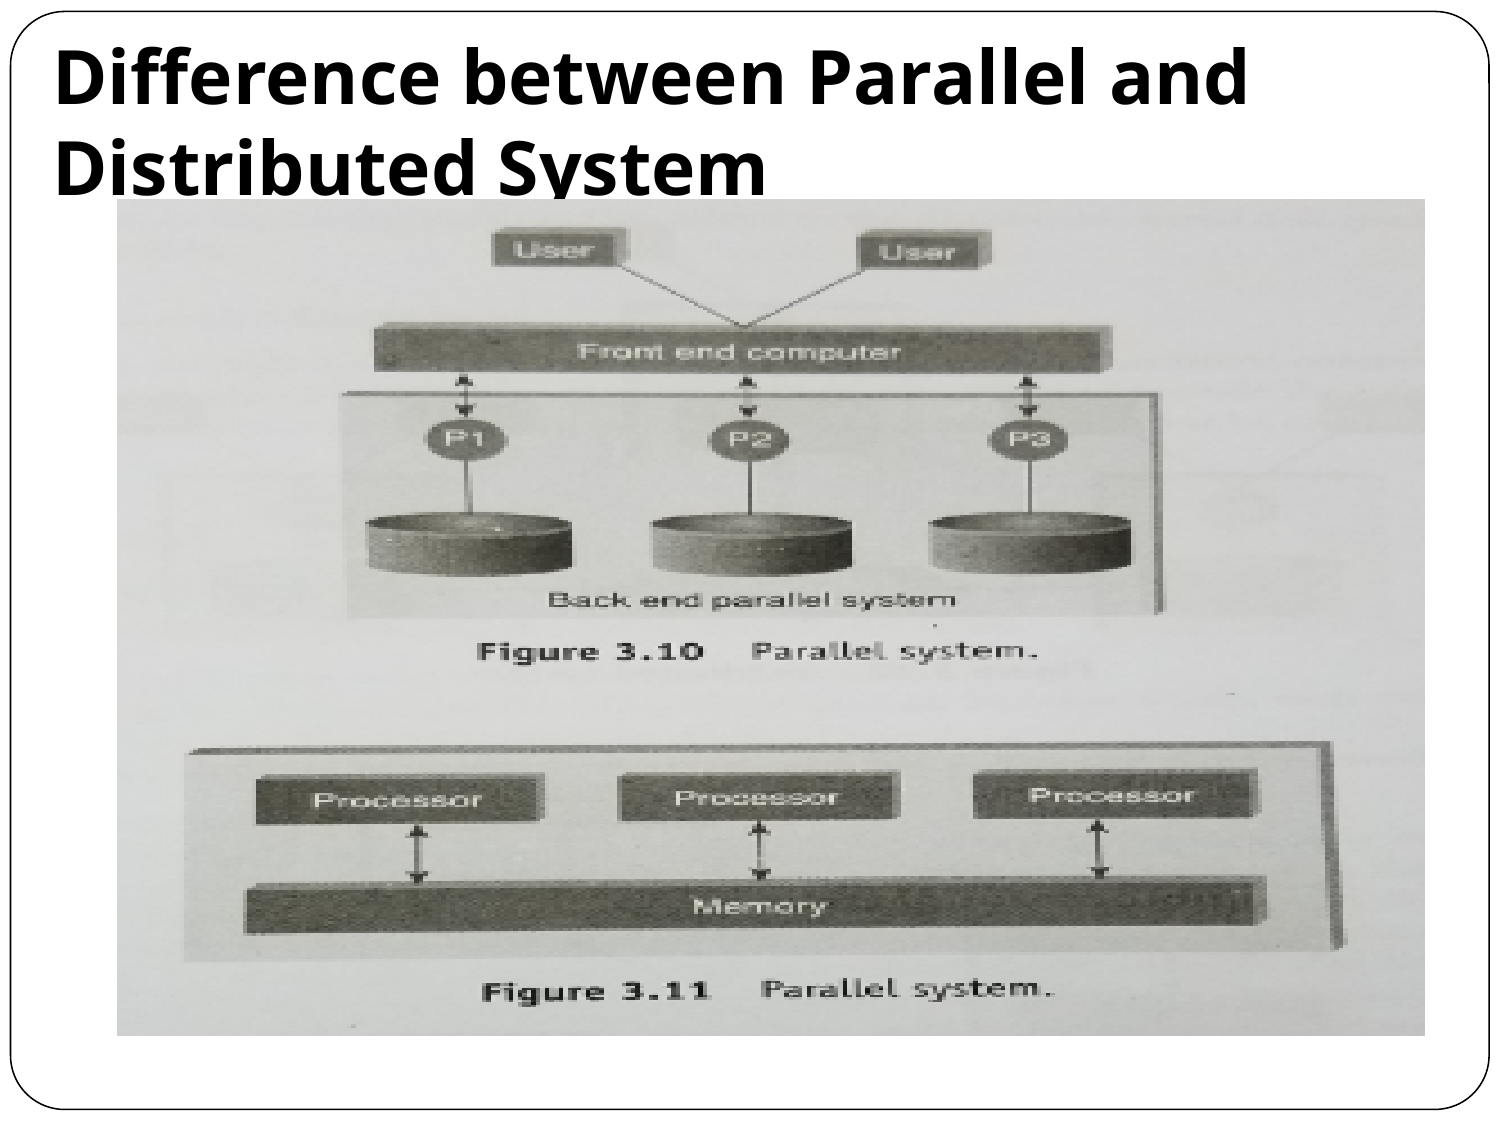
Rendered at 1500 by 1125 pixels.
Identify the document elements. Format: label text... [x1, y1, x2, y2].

title Difference between Parallel and Distributed System [37, 37, 1463, 225]
picture [116, 198, 1426, 1037]
